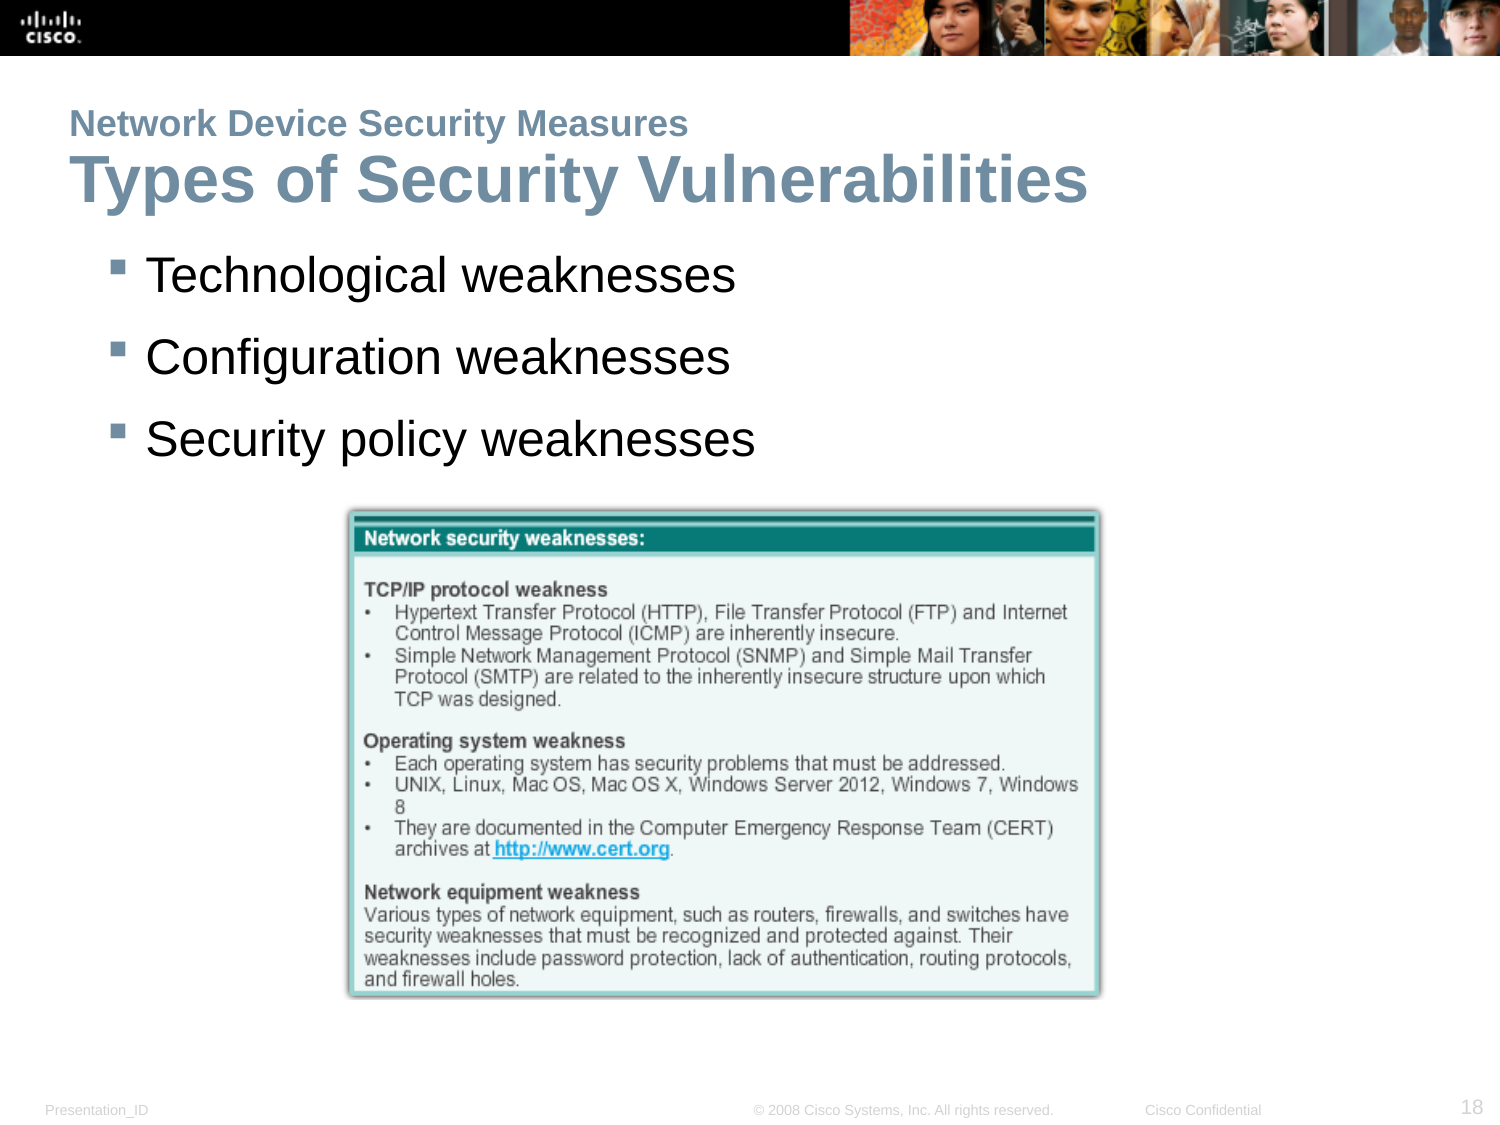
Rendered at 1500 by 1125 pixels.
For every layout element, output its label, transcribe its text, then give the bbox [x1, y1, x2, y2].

picture [340, 499, 1108, 1001]
list Technological weaknesses Configuration weaknesses Security policy weaknesses [92, 239, 1397, 1055]
picture [0, 0, 1500, 56]
title Network Device Security Measures Types of Security Vulnerabilities [55, 80, 1444, 224]
